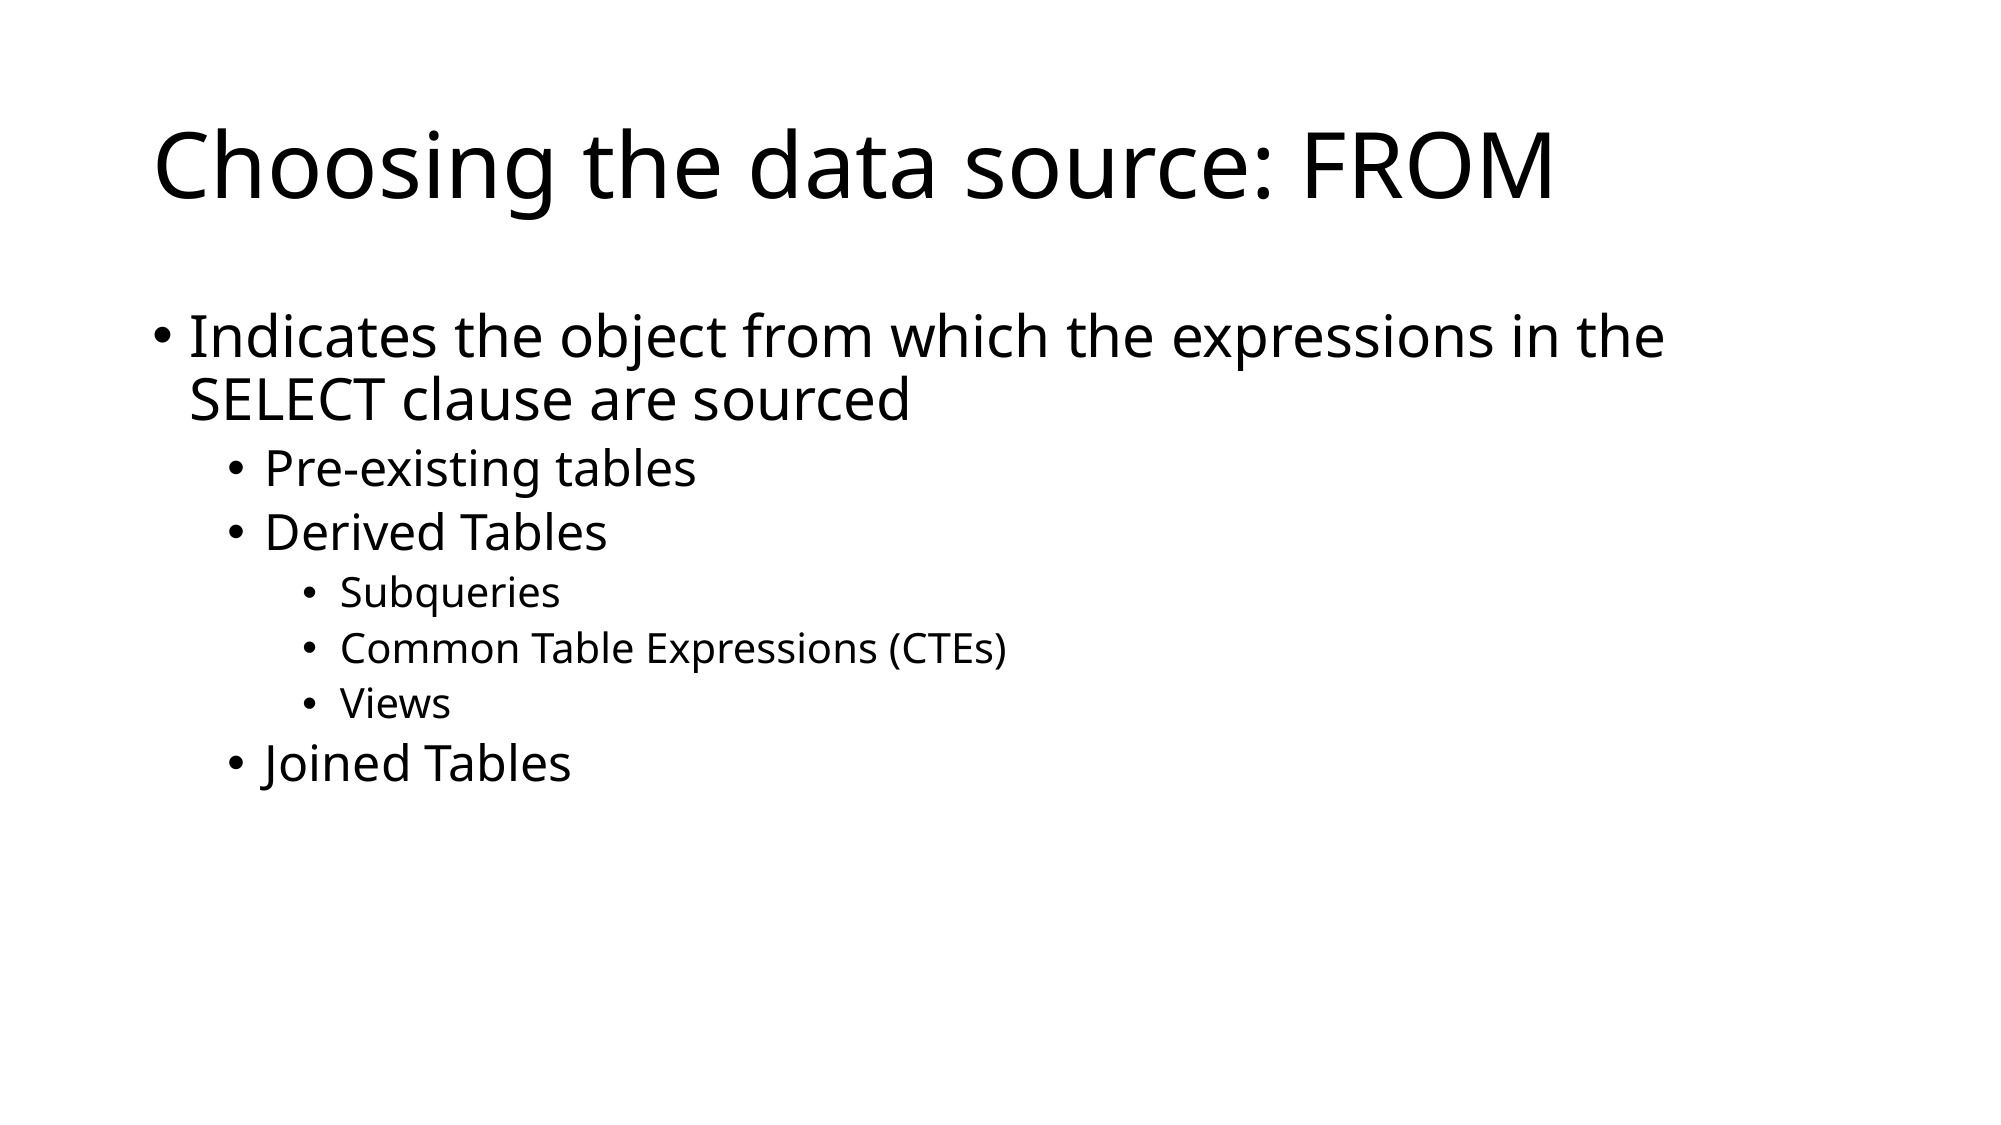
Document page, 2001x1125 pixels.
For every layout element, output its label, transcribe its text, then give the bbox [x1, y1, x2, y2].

title Choosing the data source: FROM [137, 59, 1863, 278]
list Indicates the object from which the expressions in the SELECT clause are sourced Pre-existing tables Derived Tables Subqueries Common Table Expressions (CTEs) Views Joined Tables [137, 299, 1863, 1014]
